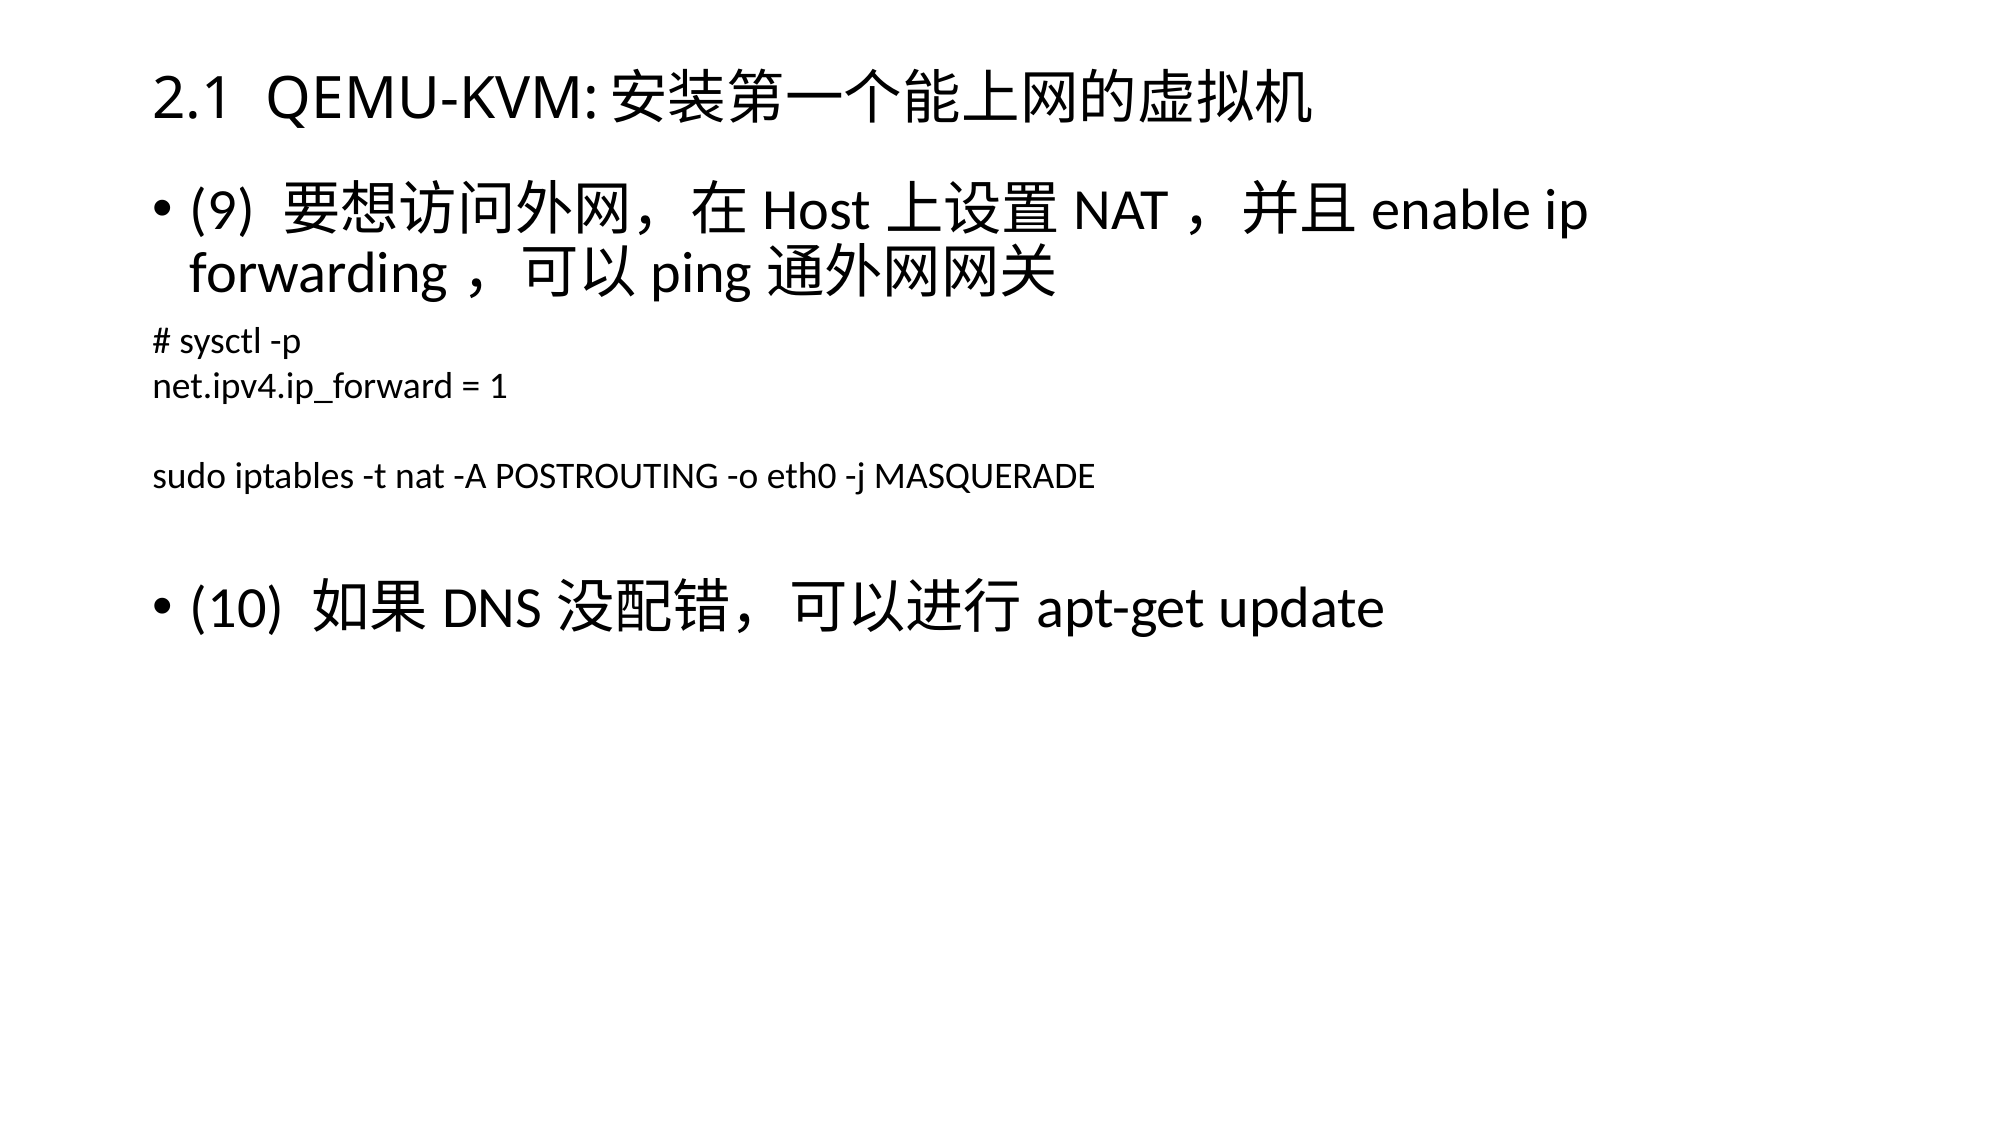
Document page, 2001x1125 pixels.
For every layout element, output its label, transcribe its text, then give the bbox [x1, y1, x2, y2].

text_box # sysctl -p net.ipv4.ip_forward = 1 sudo iptables -t nat -A POSTROUTING -o eth0 -j MASQUERADE [137, 308, 1138, 504]
list (9) 要想访问外网，在Host上设置NAT，并且enable ip forwarding，可以ping通外网网关 (10) 如果DNS没配错，可以进行apt-get update [137, 171, 1863, 1014]
title 2.1 QEMU-KVM:安装第一个能上网的虚拟机 [137, 59, 1863, 140]
